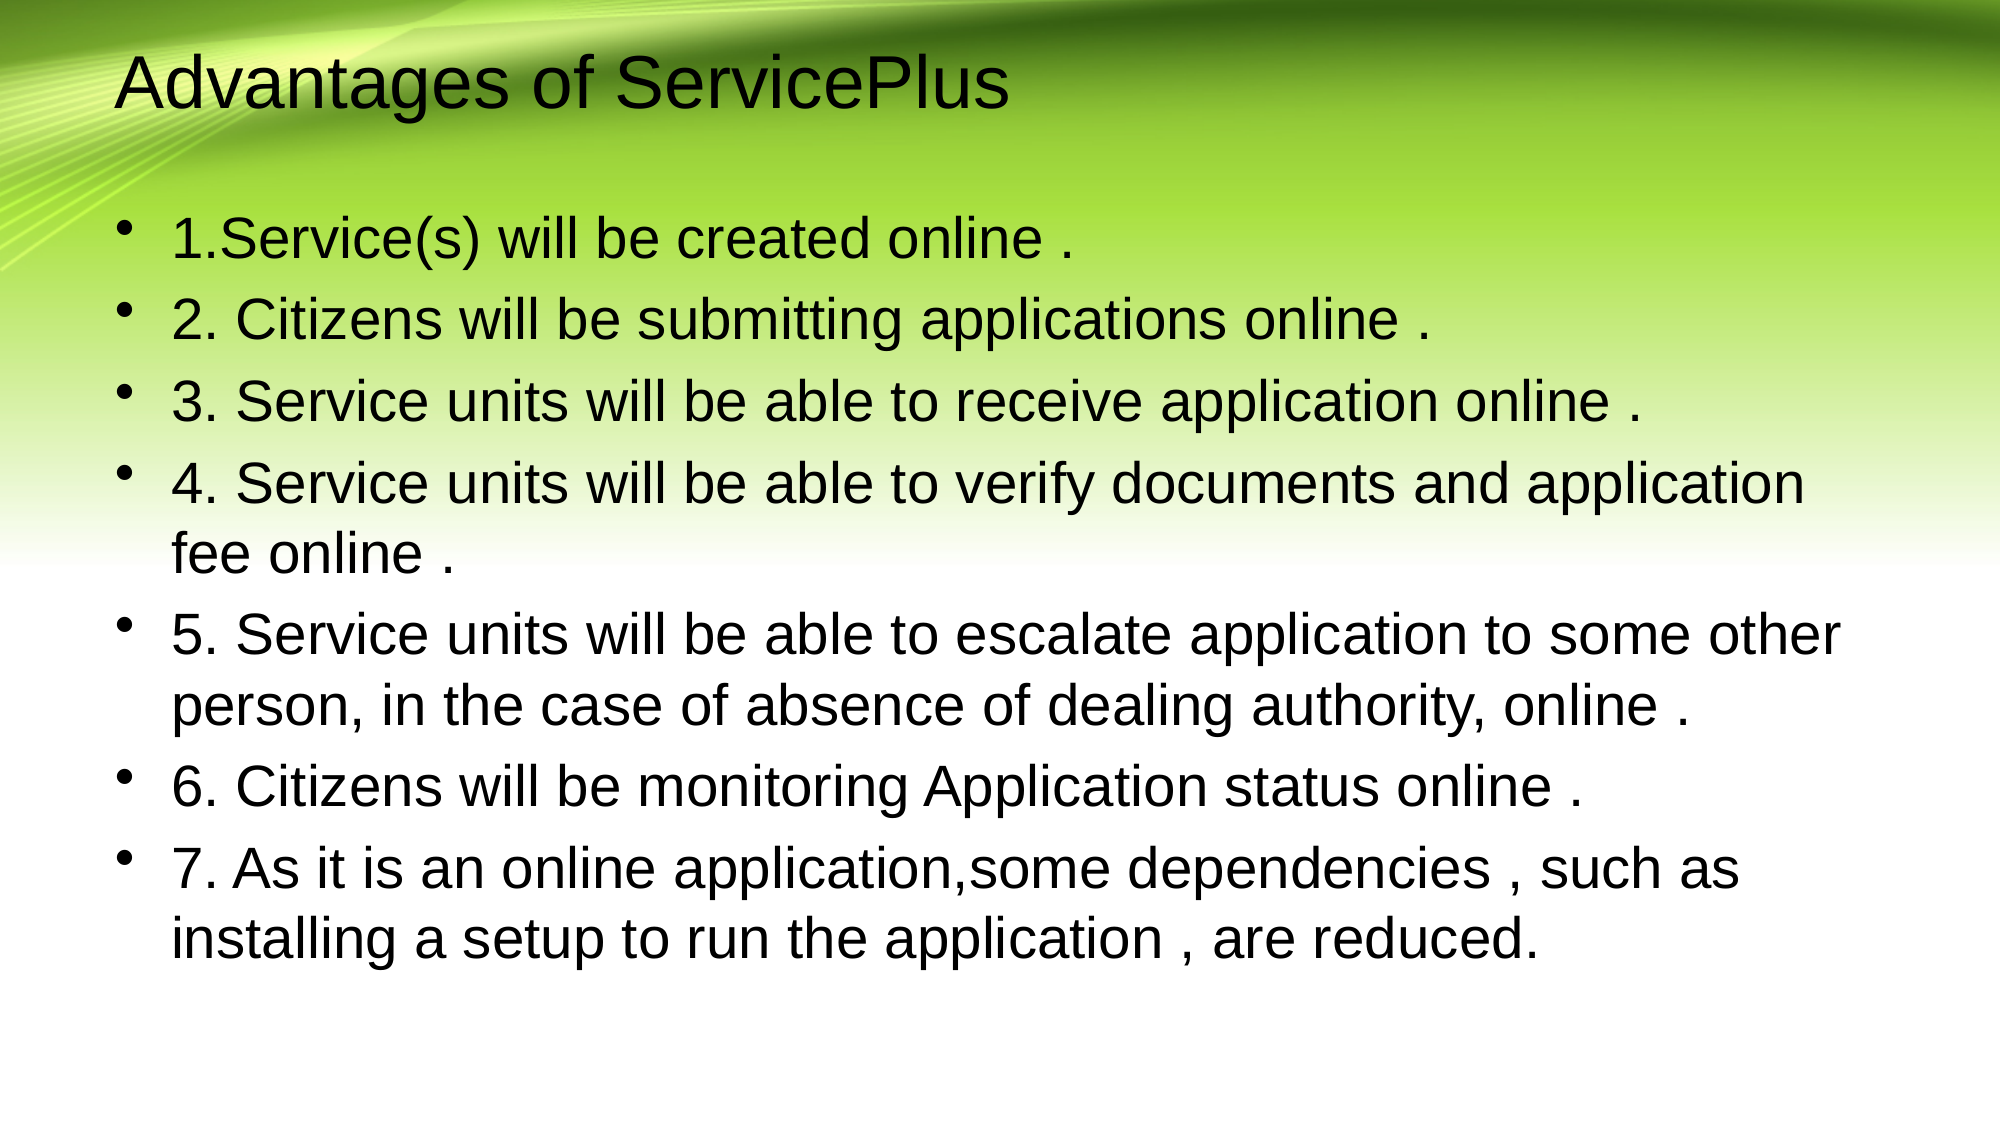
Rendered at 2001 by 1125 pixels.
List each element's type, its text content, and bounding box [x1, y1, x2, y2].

title Advantages of ServicePlus [99, 30, 1901, 127]
list 1.Service(s) will be created online . 2. Citizens will be submitting applications online . 3. Service units will be able to receive application online . 4. Service units will be able to verify documents and application fee online . 5. Service units will be able to escalate application to some other person, in the case of absence of dealing authority, online . 6. Citizens will be monitoring Application status online . 7. As it is an online application,some dependencies , such as installing a setup to run the application , are reduced. [99, 192, 1901, 1006]
picture [0, 0, 2000, 1125]
